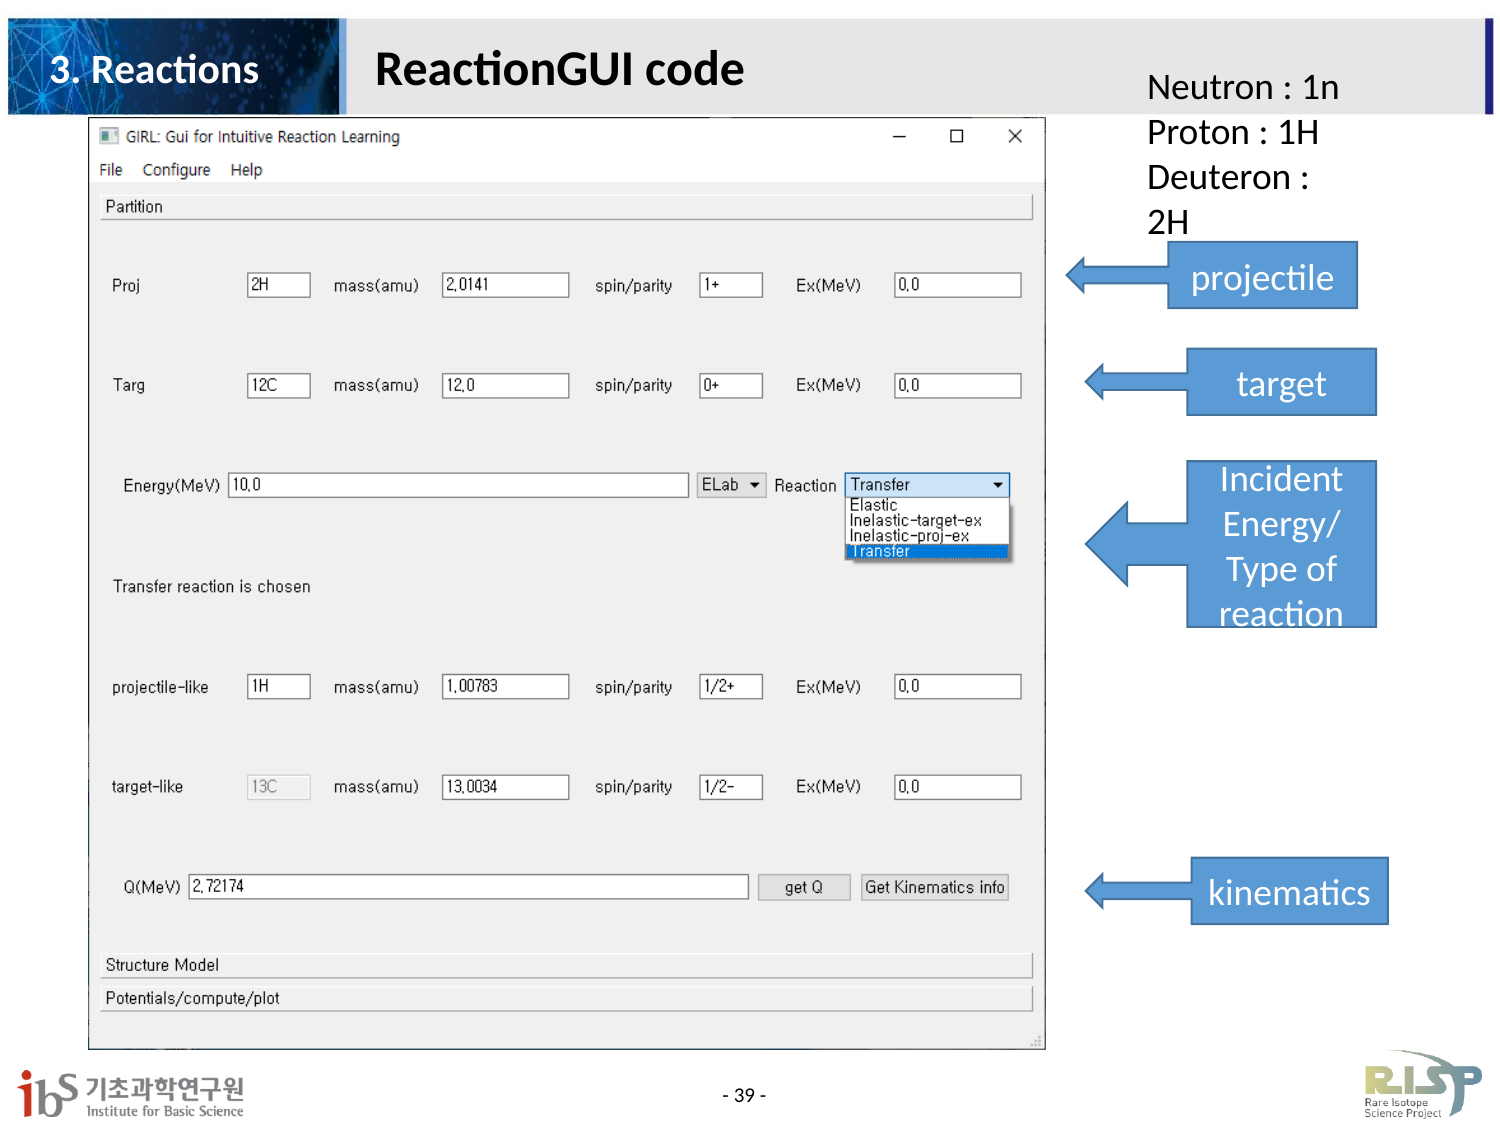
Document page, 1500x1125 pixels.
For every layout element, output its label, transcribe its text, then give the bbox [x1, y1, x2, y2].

text_box projectile [1065, 240, 1359, 310]
picture [17, 1070, 243, 1117]
text_box kinematics [1084, 856, 1389, 926]
text_box target [1084, 347, 1378, 416]
picture [2, 10, 1500, 1050]
text_box Neutron : 1n Proton : 1H Deuteron : 2H [1132, 130, 1358, 250]
picture [1364, 1049, 1482, 1119]
text_box Incident Energy/ Type of reaction [1084, 460, 1378, 628]
